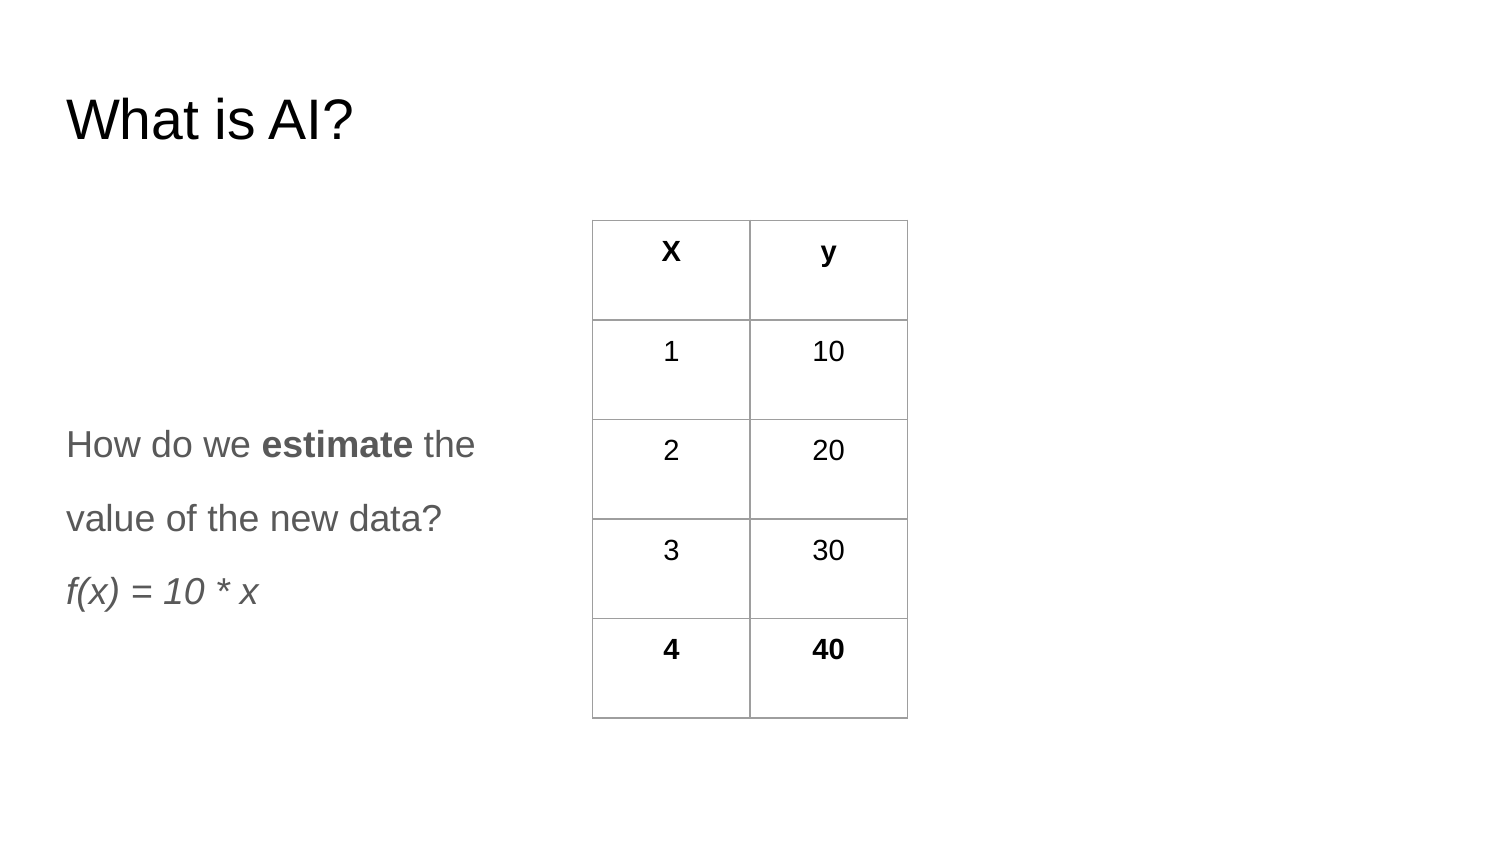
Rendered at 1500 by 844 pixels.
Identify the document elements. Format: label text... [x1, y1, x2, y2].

list How do we estimate the value of the new data? f(x) = 10 * x [51, 189, 1449, 750]
table_header X [593, 221, 749, 319]
table_header y [751, 221, 907, 319]
table_cell 3 [593, 520, 749, 618]
table_cell 40 [751, 619, 907, 717]
table_cell 10 [751, 321, 907, 419]
title What is AI? [51, 72, 1449, 167]
table_cell 20 [751, 420, 907, 518]
table_cell 30 [751, 520, 907, 618]
table_cell 4 [593, 619, 749, 717]
table_cell 2 [593, 420, 749, 518]
table_cell 1 [593, 321, 749, 419]
